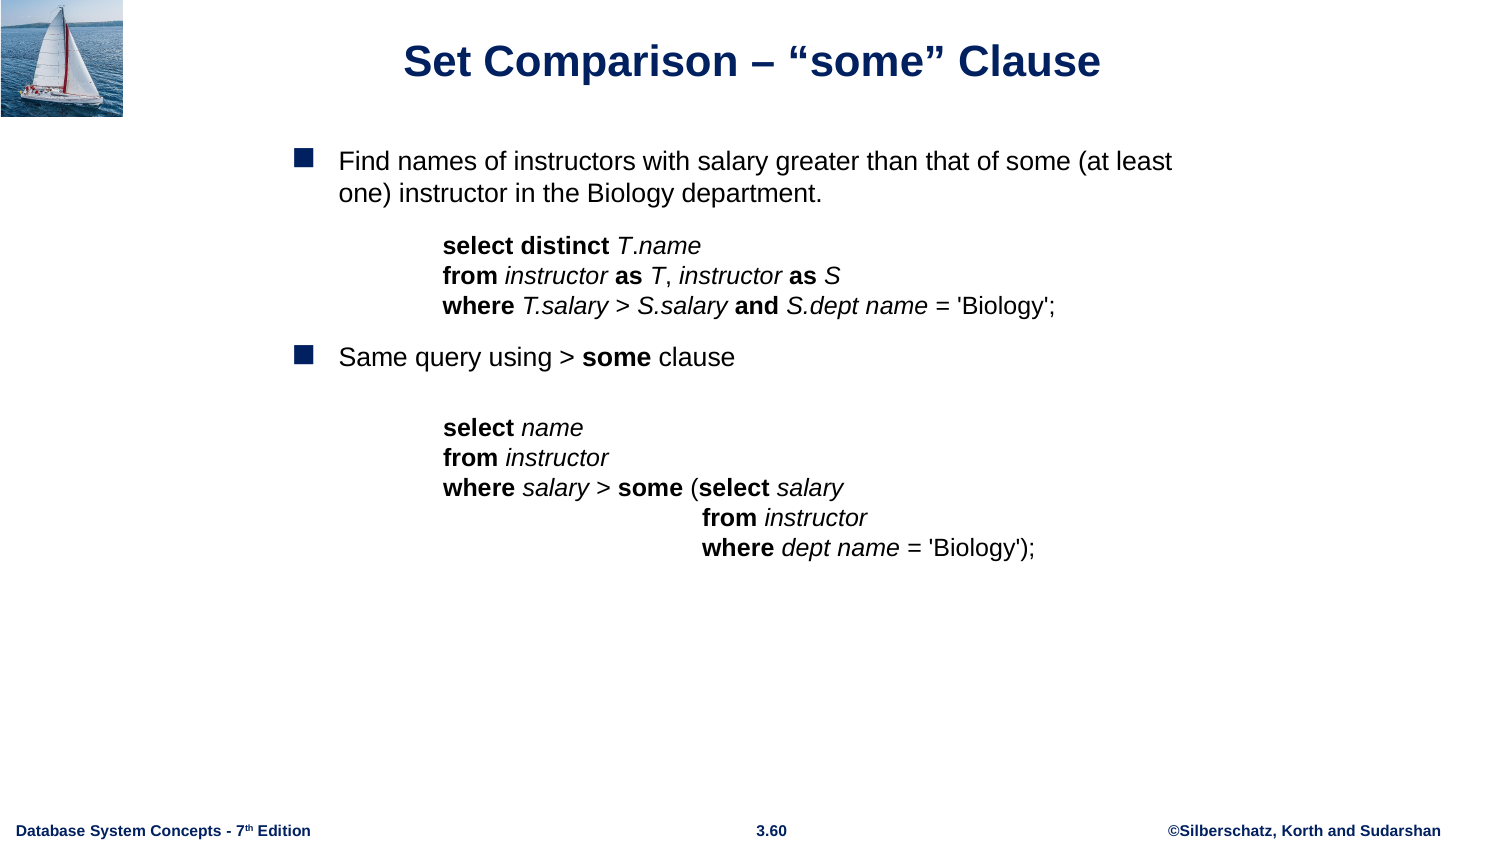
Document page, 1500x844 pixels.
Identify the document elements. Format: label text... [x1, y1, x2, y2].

text_box select name from instructor where salary > some (select salary from instructor where dept name = 'Biology'); [428, 404, 1125, 569]
title Set Comparison – “some” Clause [255, 17, 1250, 93]
picture [0, 0, 123, 117]
text_box select distinct T.name from instructor as T, instructor as S where T.salary > S.salary and S.dept name = 'Biology'; [427, 222, 1077, 327]
list Find names of instructors with salary greater than that of some (at least one) instructor in the Biology department. Same query using > some clause [281, 136, 1190, 654]
